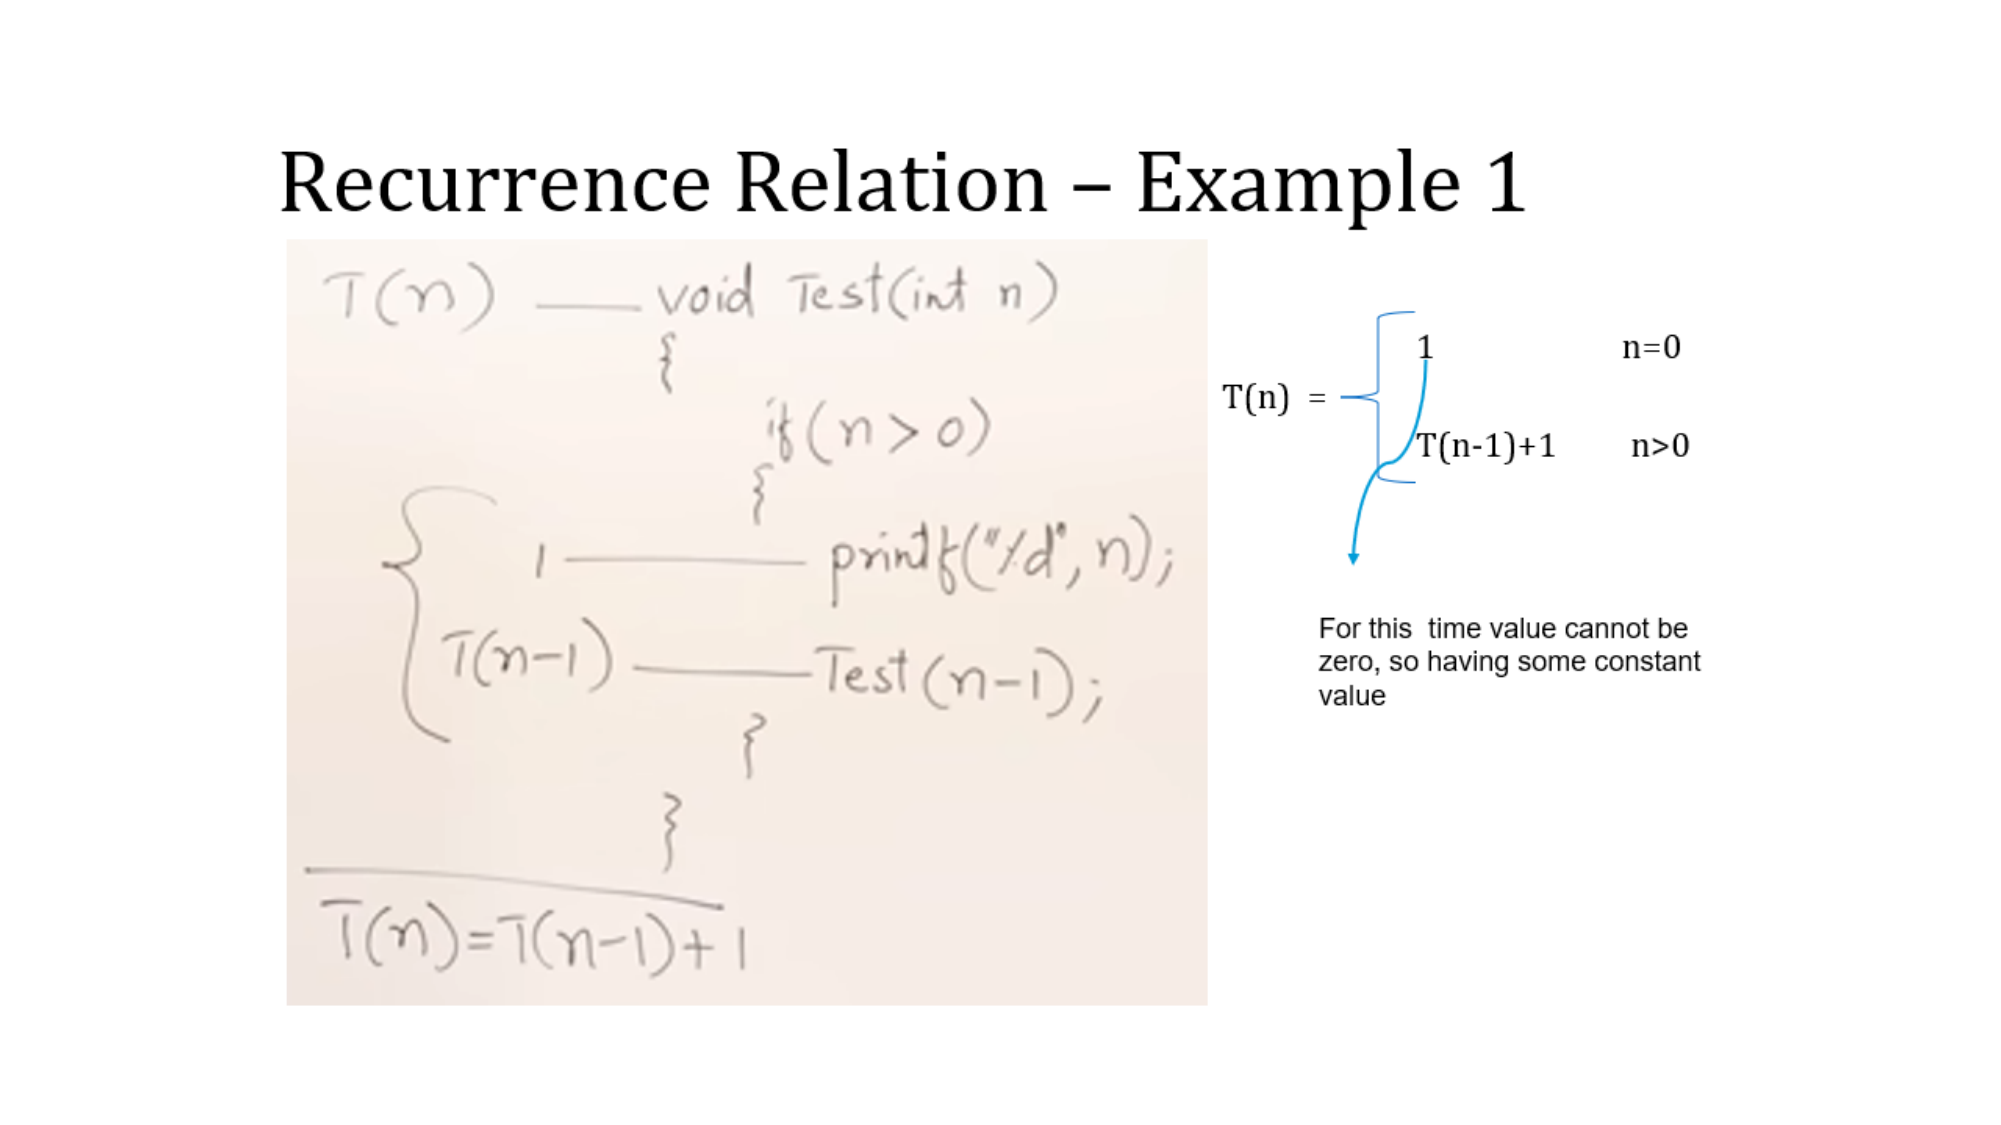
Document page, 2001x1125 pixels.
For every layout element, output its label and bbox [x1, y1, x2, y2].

picture [237, 91, 1763, 1034]
